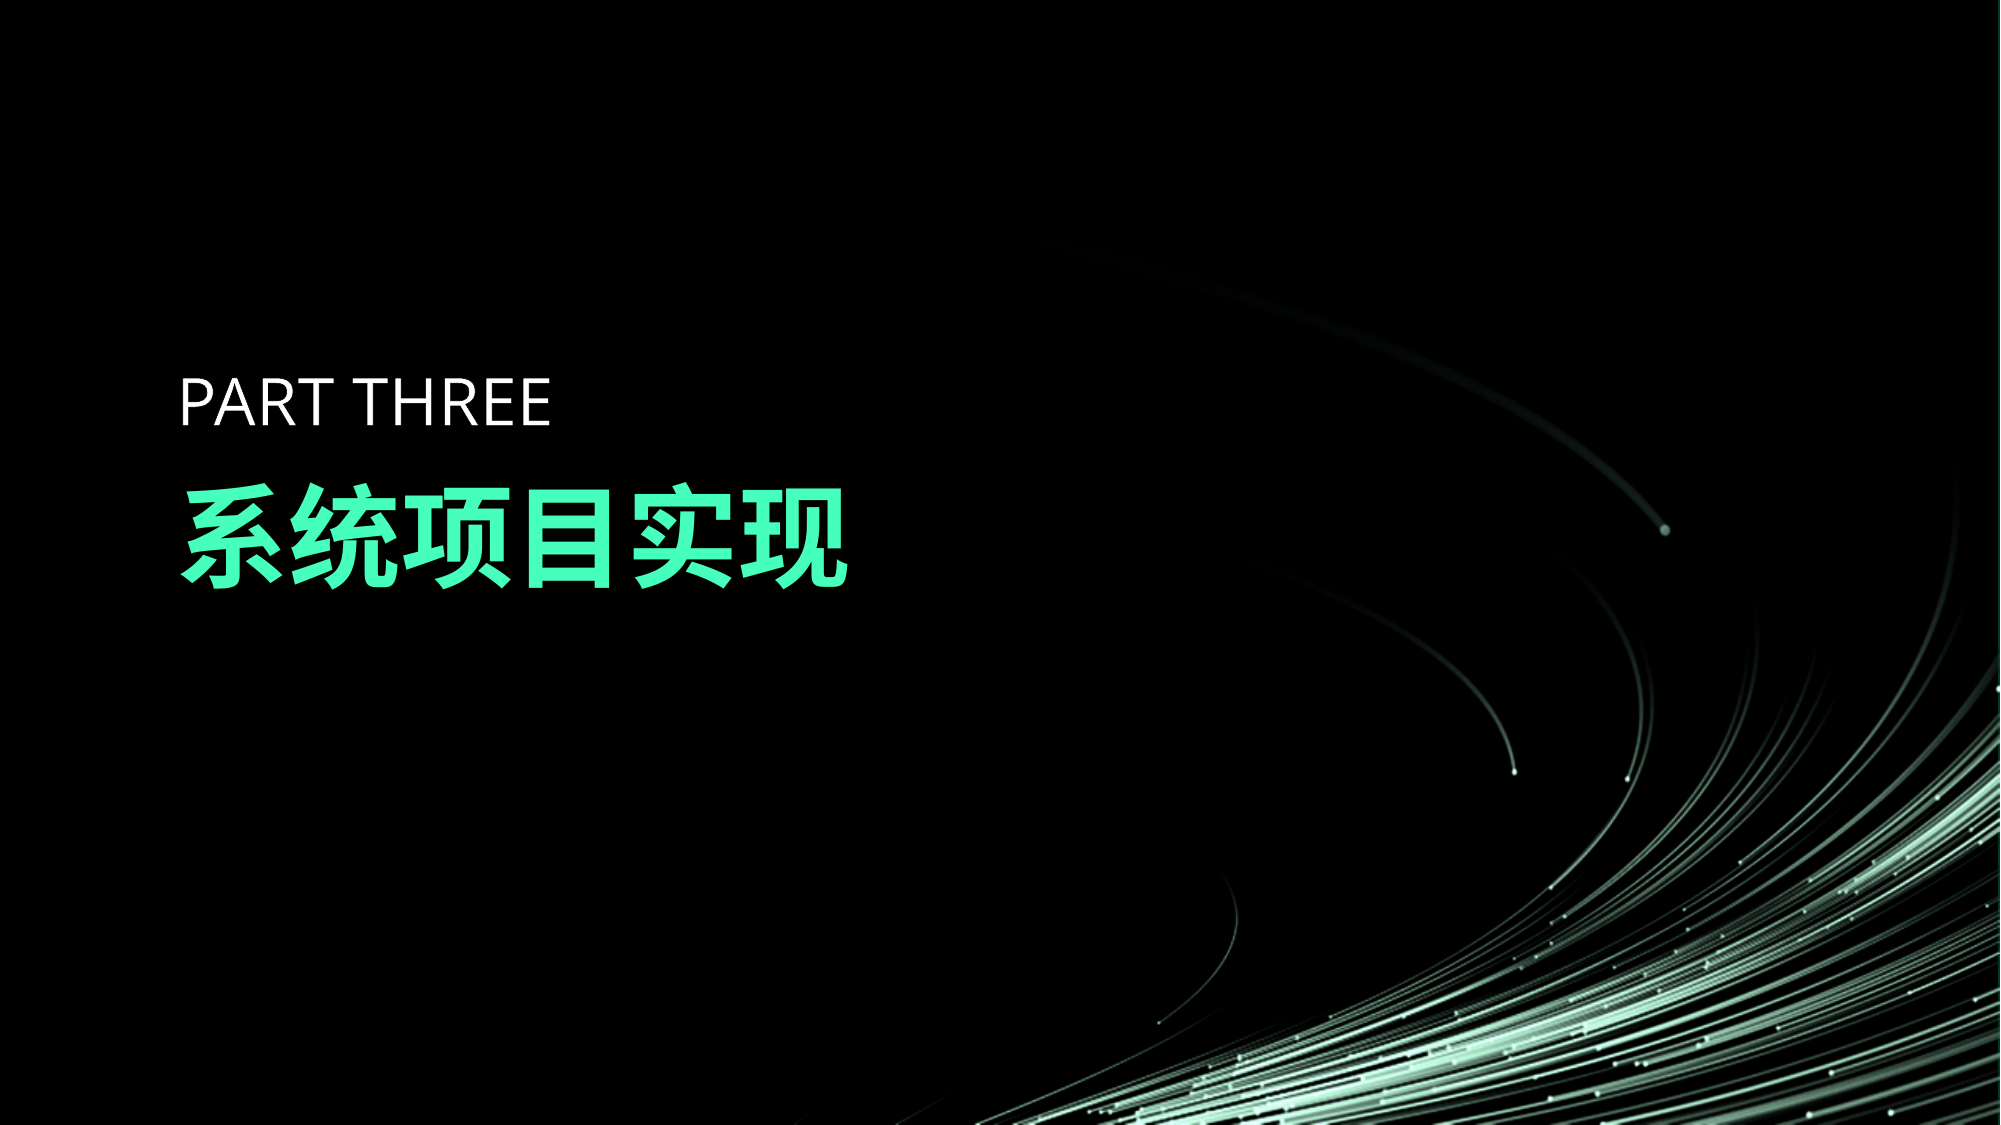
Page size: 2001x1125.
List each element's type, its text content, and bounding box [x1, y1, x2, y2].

list PART THREE [176, 251, 1100, 440]
title 系统项目实现 [176, 454, 1100, 875]
